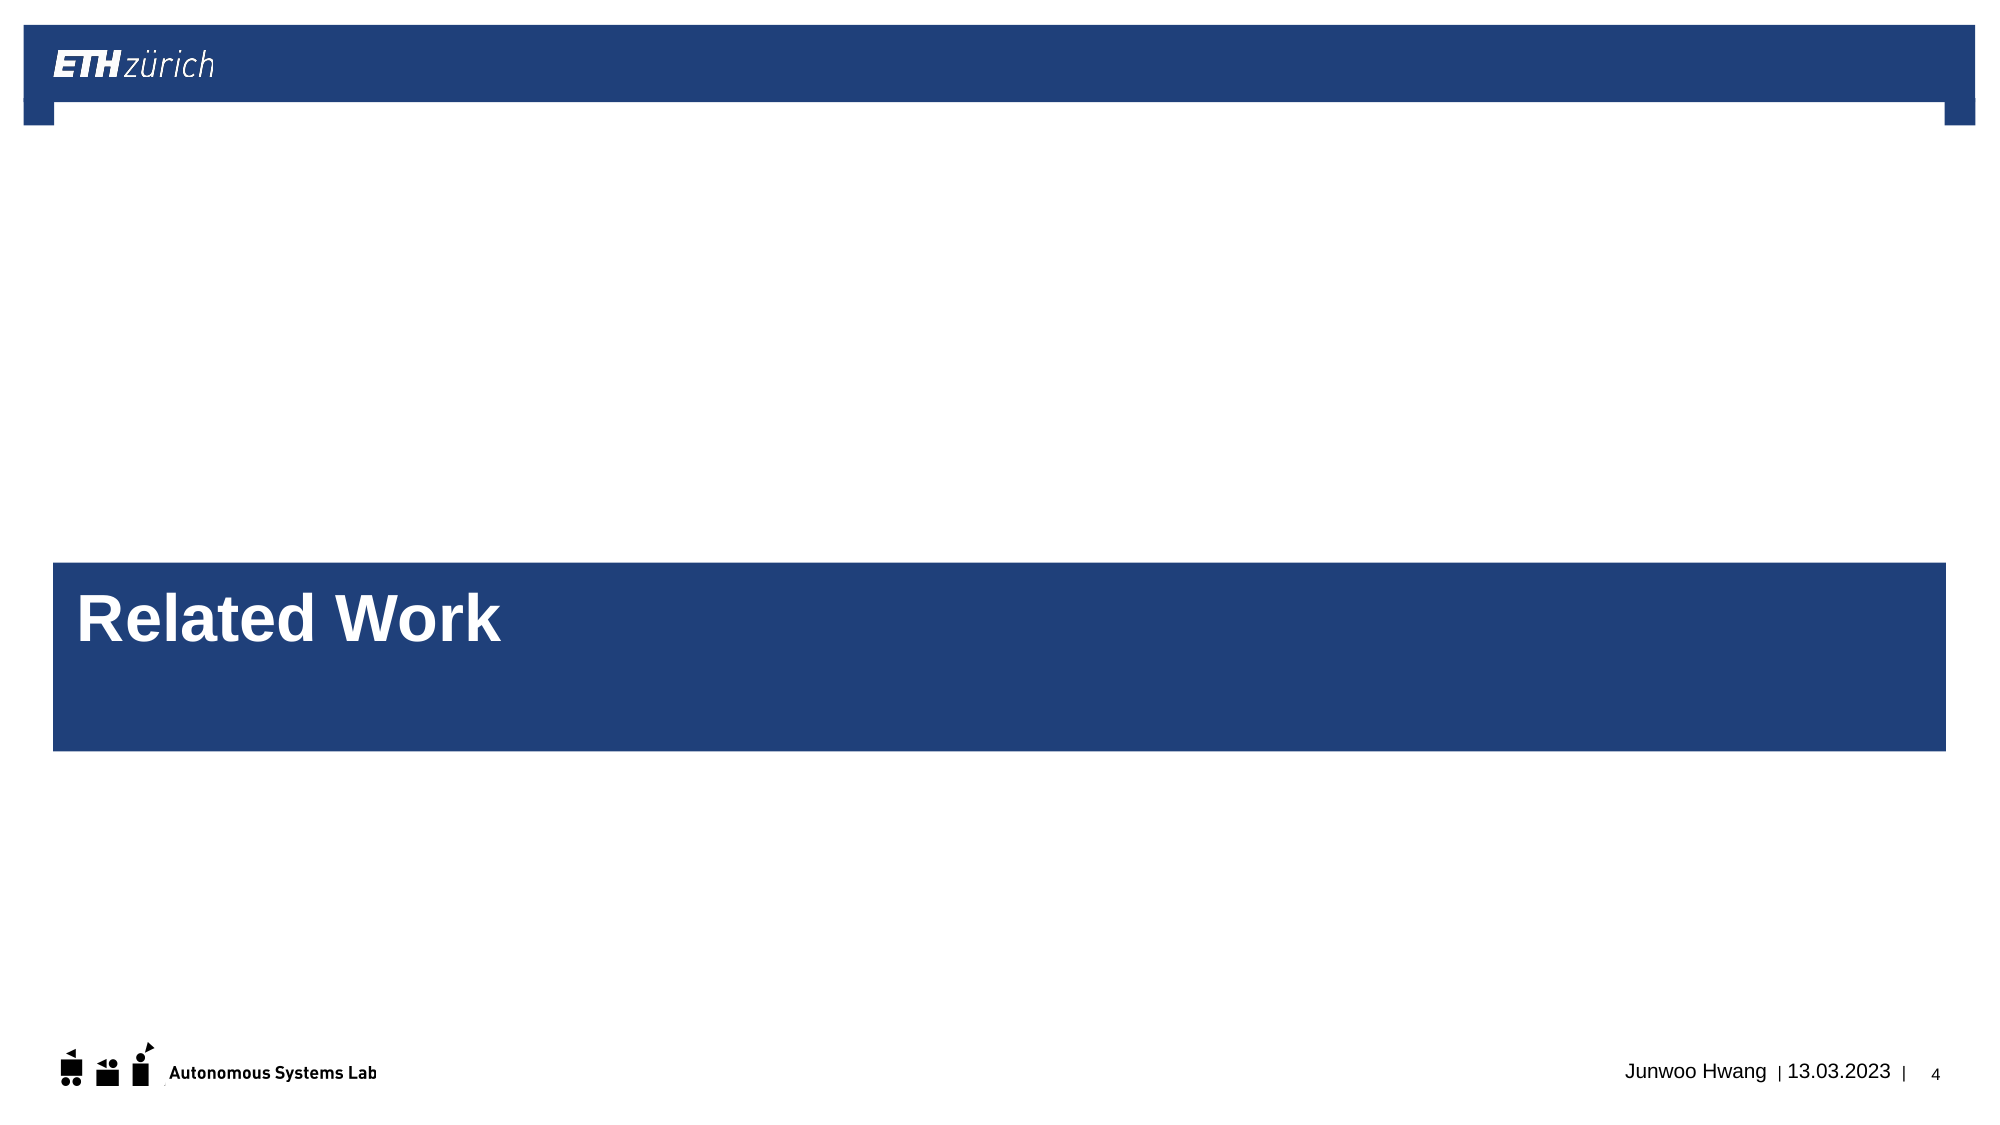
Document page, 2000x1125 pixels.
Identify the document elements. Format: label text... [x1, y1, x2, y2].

picture [60, 1042, 376, 1089]
title Related Work [53, 574, 1946, 752]
picture [53, 50, 213, 77]
slide_number ‹#› [1906, 1034, 1966, 1112]
picture [52, 101, 1947, 563]
